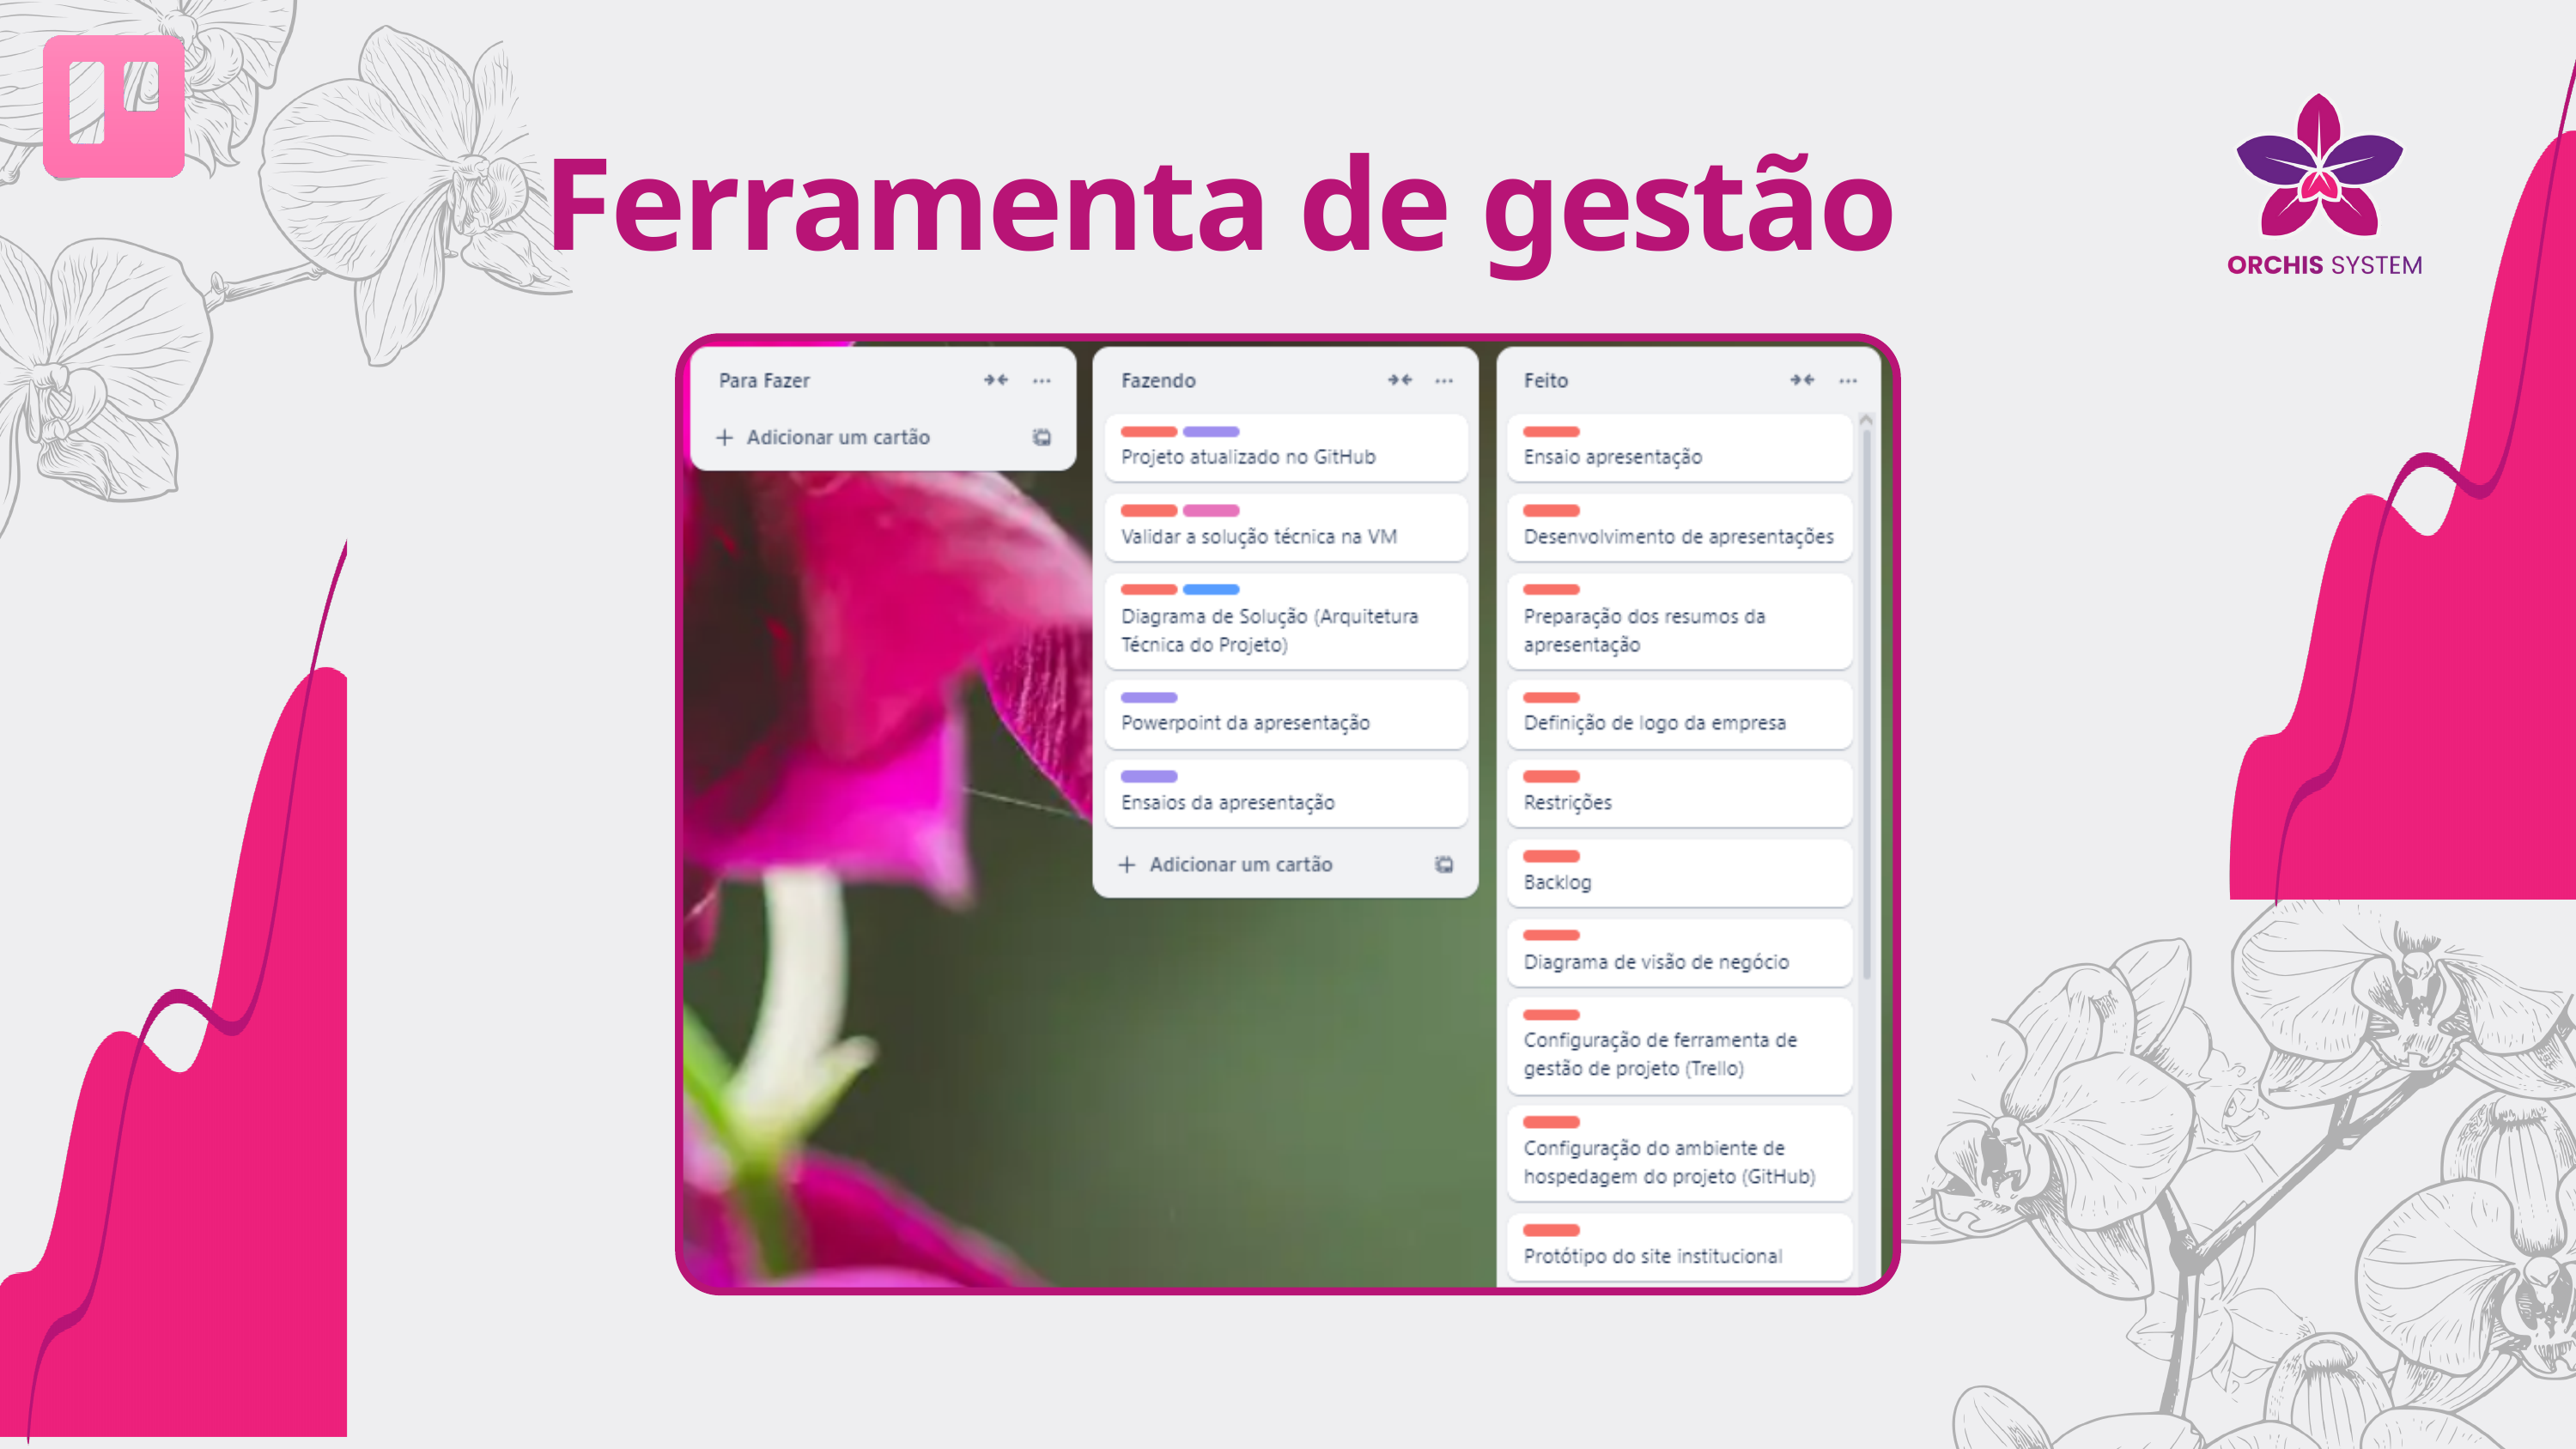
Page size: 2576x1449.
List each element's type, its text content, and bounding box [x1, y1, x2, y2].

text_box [2225, 94, 2423, 278]
picture [678, 336, 1898, 1292]
text_box [2228, 0, 2576, 912]
text_box [0, 537, 348, 1449]
text_box Ferramenta de gestão [543, 177, 2160, 276]
text_box [0, 0, 631, 579]
text_box [1812, 791, 2576, 1449]
picture [42, 35, 185, 178]
